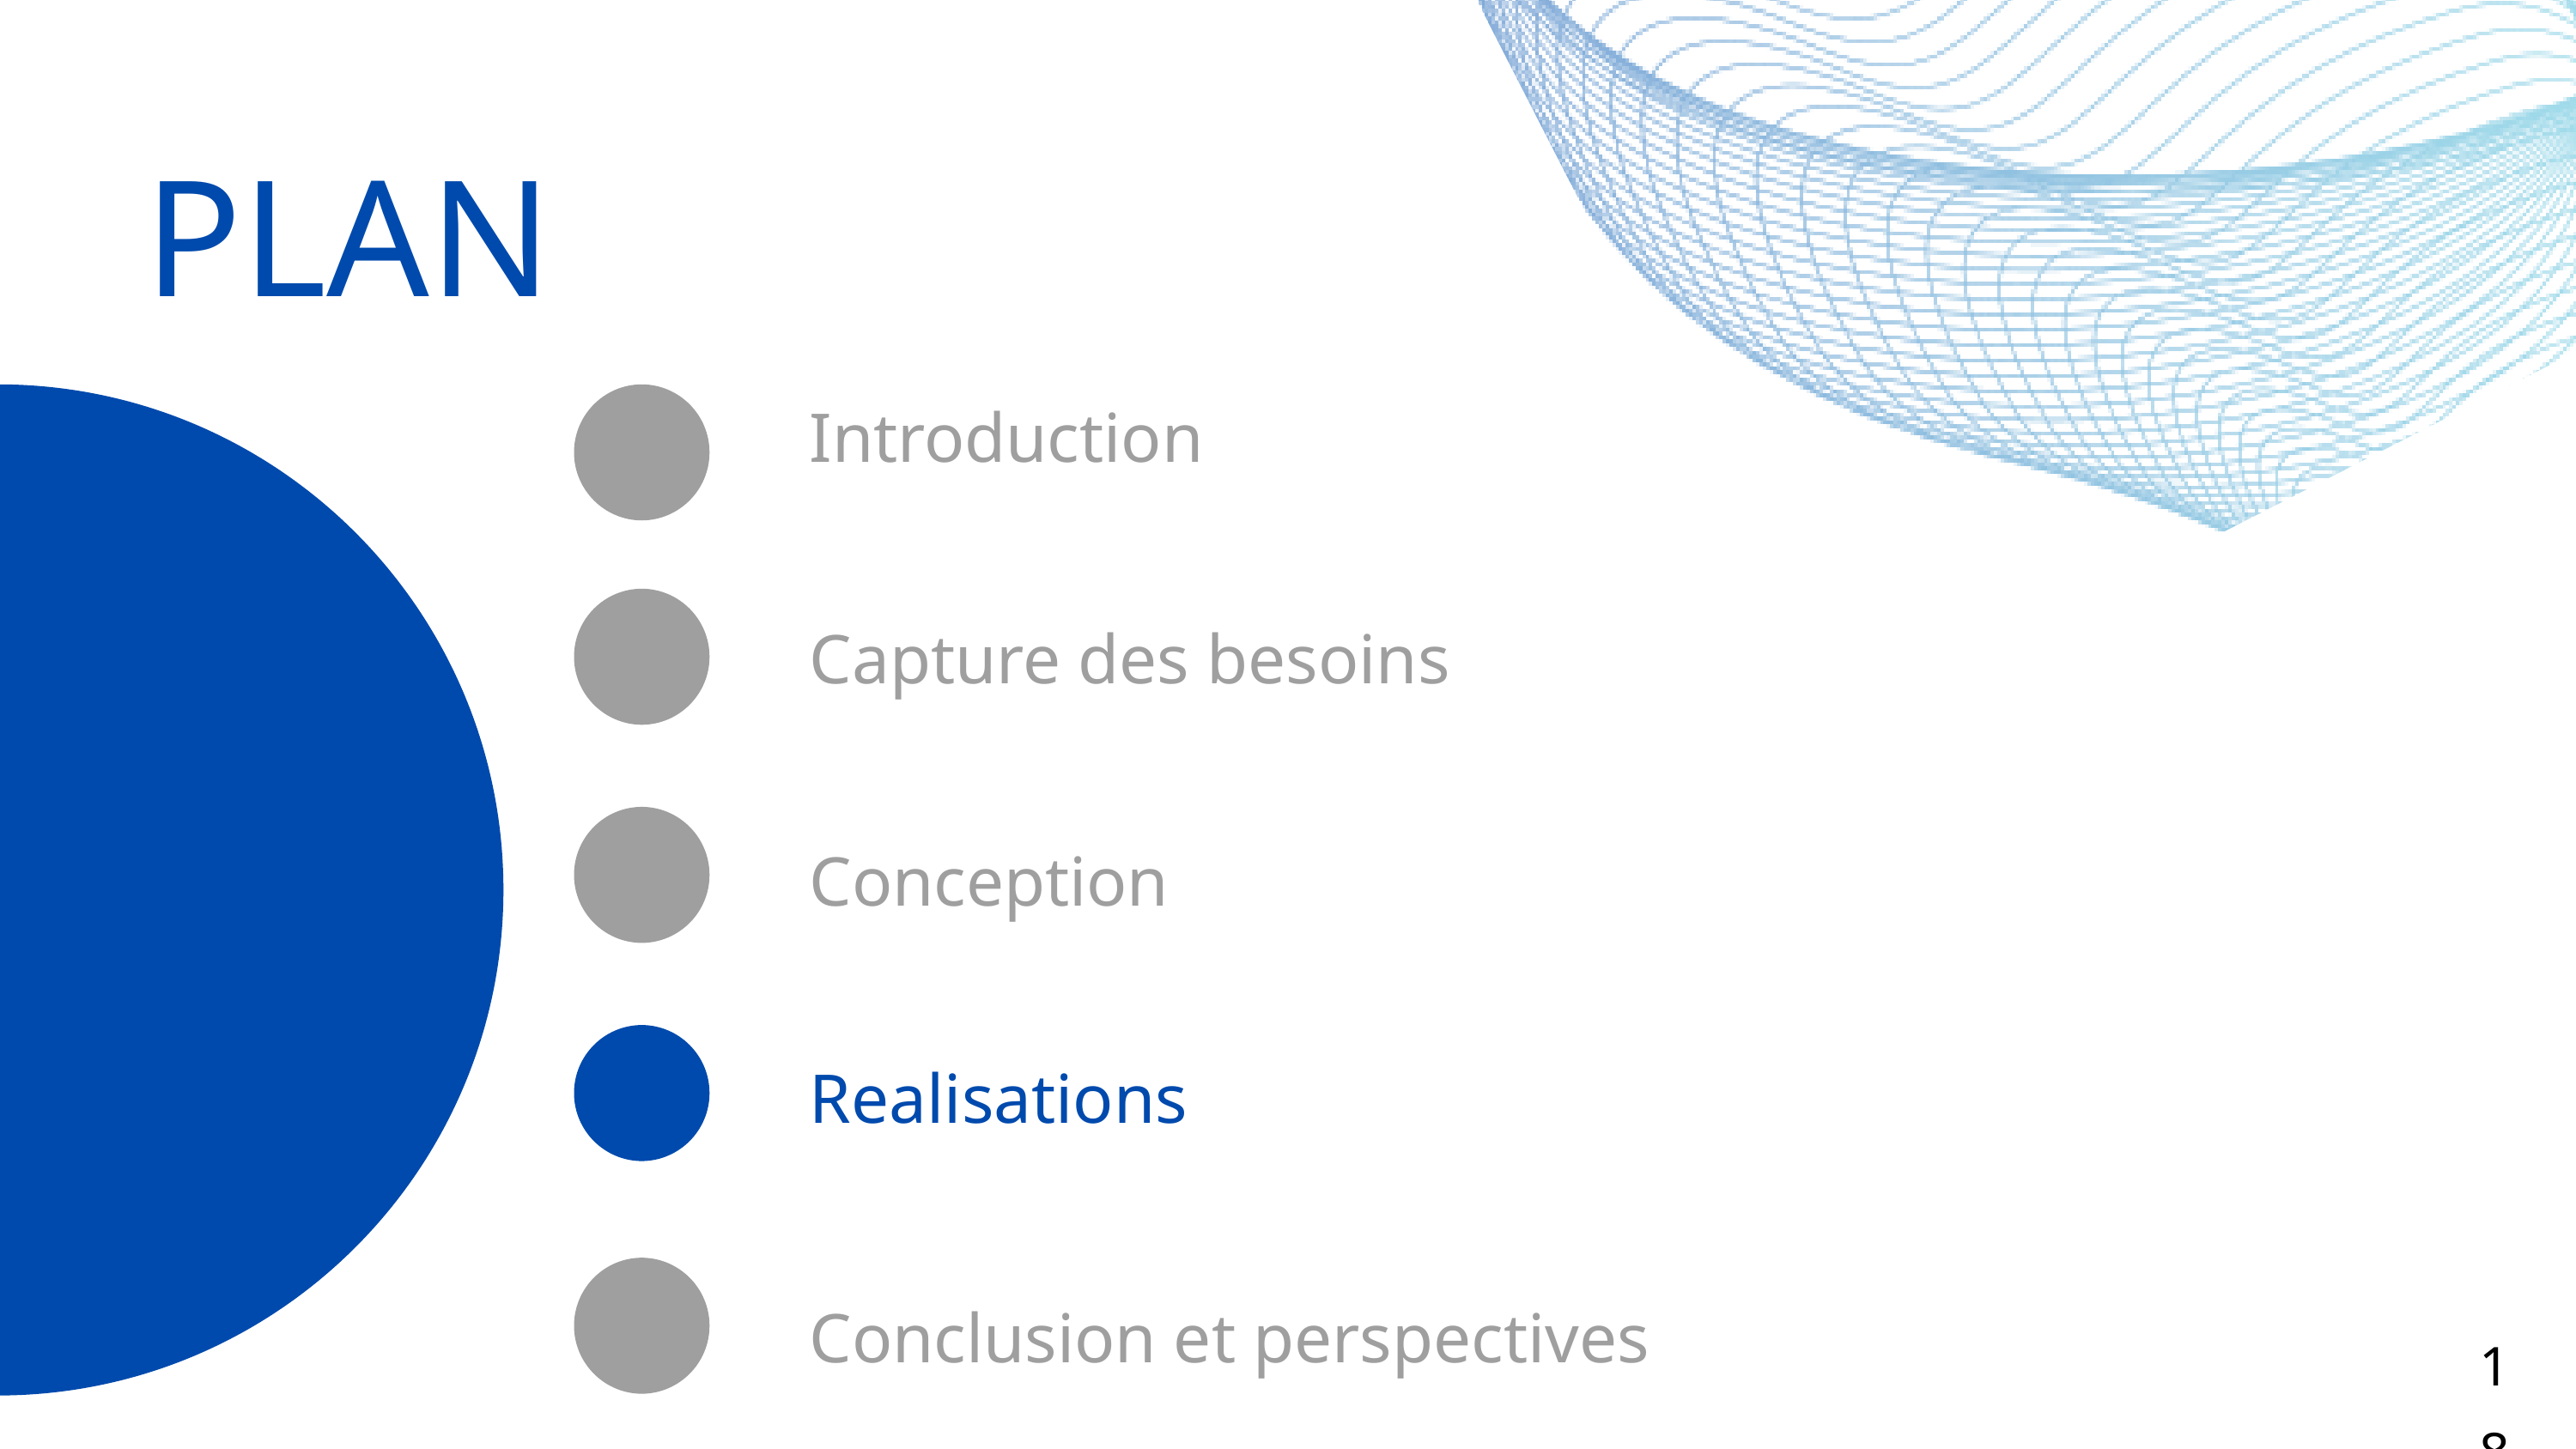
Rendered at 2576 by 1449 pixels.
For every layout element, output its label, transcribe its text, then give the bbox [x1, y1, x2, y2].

text_box 18 [2467, 1311, 2522, 1449]
text_box Realisations [809, 1042, 1896, 1137]
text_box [0, 384, 507, 1396]
text_box PLAN [144, 167, 1644, 329]
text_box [573, 806, 710, 943]
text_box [573, 1257, 710, 1394]
text_box [1476, 0, 2576, 724]
text_box Conception [809, 825, 1896, 920]
text_box Capture des besoins [809, 603, 1896, 698]
text_box Conclusion et perspectives [809, 1282, 1896, 1376]
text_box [573, 588, 710, 725]
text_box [573, 384, 710, 521]
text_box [573, 1024, 710, 1161]
text_box Introduction [809, 381, 1896, 476]
